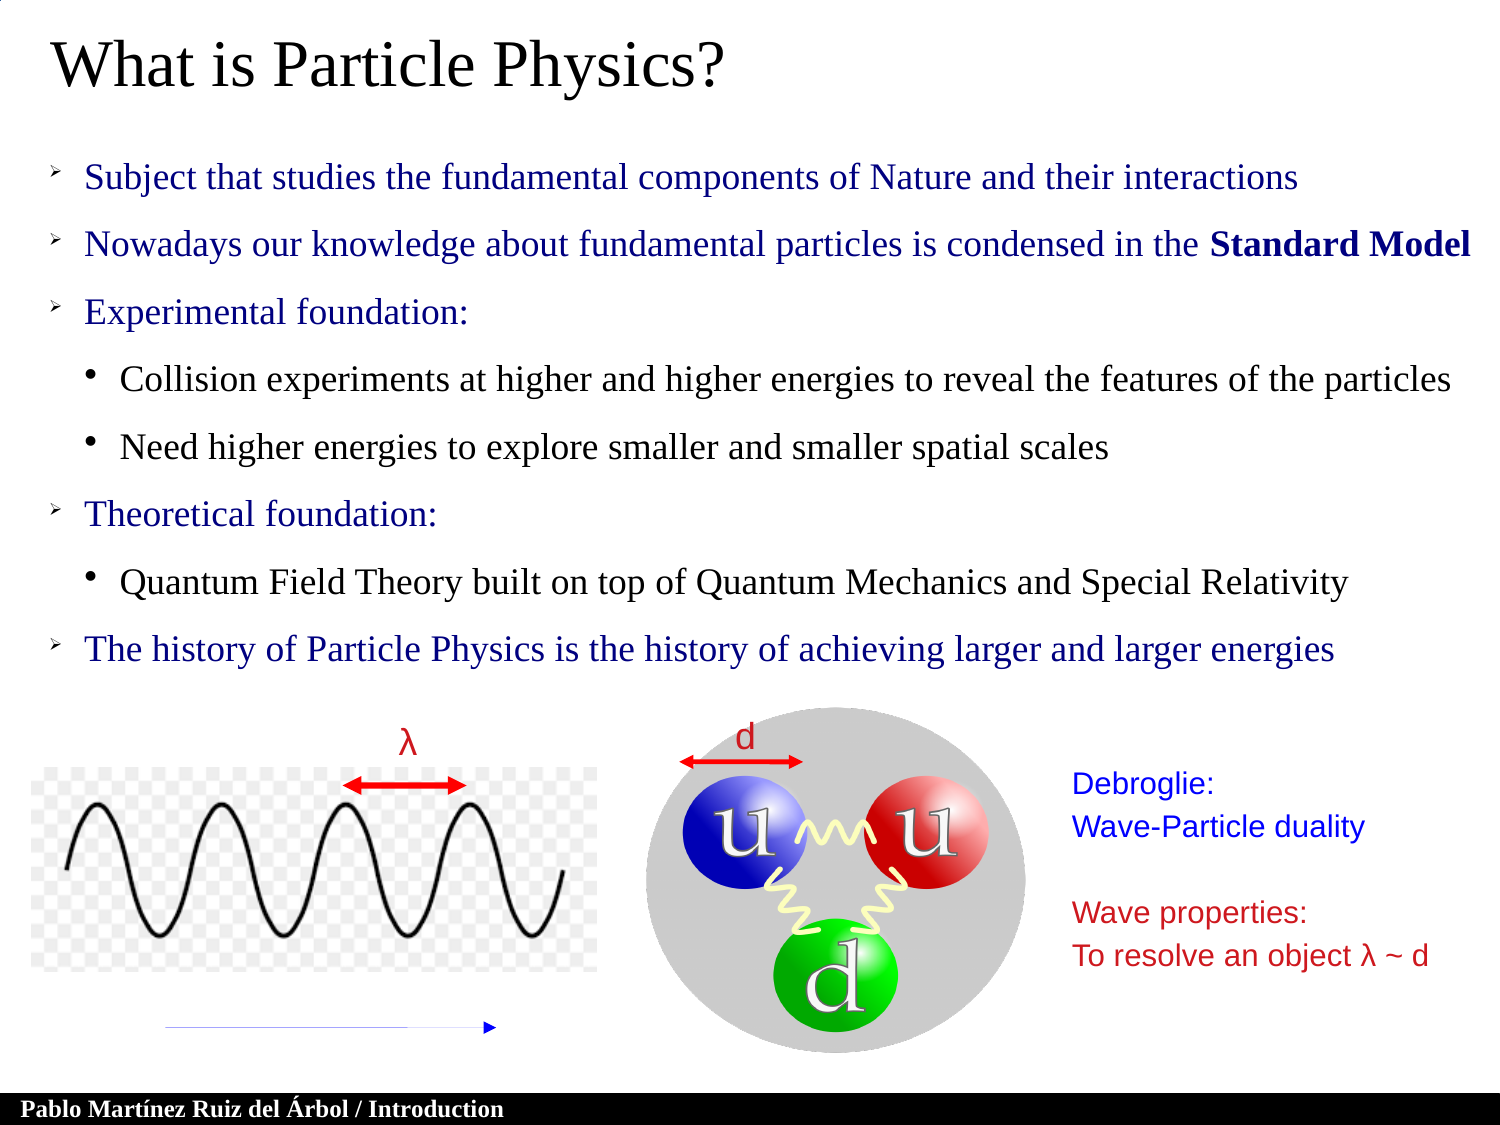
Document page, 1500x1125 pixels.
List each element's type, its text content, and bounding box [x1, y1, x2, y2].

text_box [165, 1021, 497, 1034]
text_box Debroglie: Wave-Particle duality Wave properties: To resolve an object λ ~ d [1068, 750, 1465, 980]
text_box What is Particle Physics? [0, 12, 780, 120]
text_box λ [383, 710, 443, 766]
picture [31, 767, 597, 973]
picture [608, 672, 1063, 1087]
text_box Subject that studies the fundamental components of Nature and their interactions Nowadays our knowledge about fundamental particles is condensed in the Standard Model Experimental foundation: Collision experiments at higher and higher energies to reveal the features of the particles Need higher energies to explore smaller and smaller spatial scales Theoretical foundation: Quantum Field Theory built on top of Quantum Mechanics and Special Relativity The history of Particle Physics is the history of achieving larger and larger energies [29, 117, 1500, 859]
